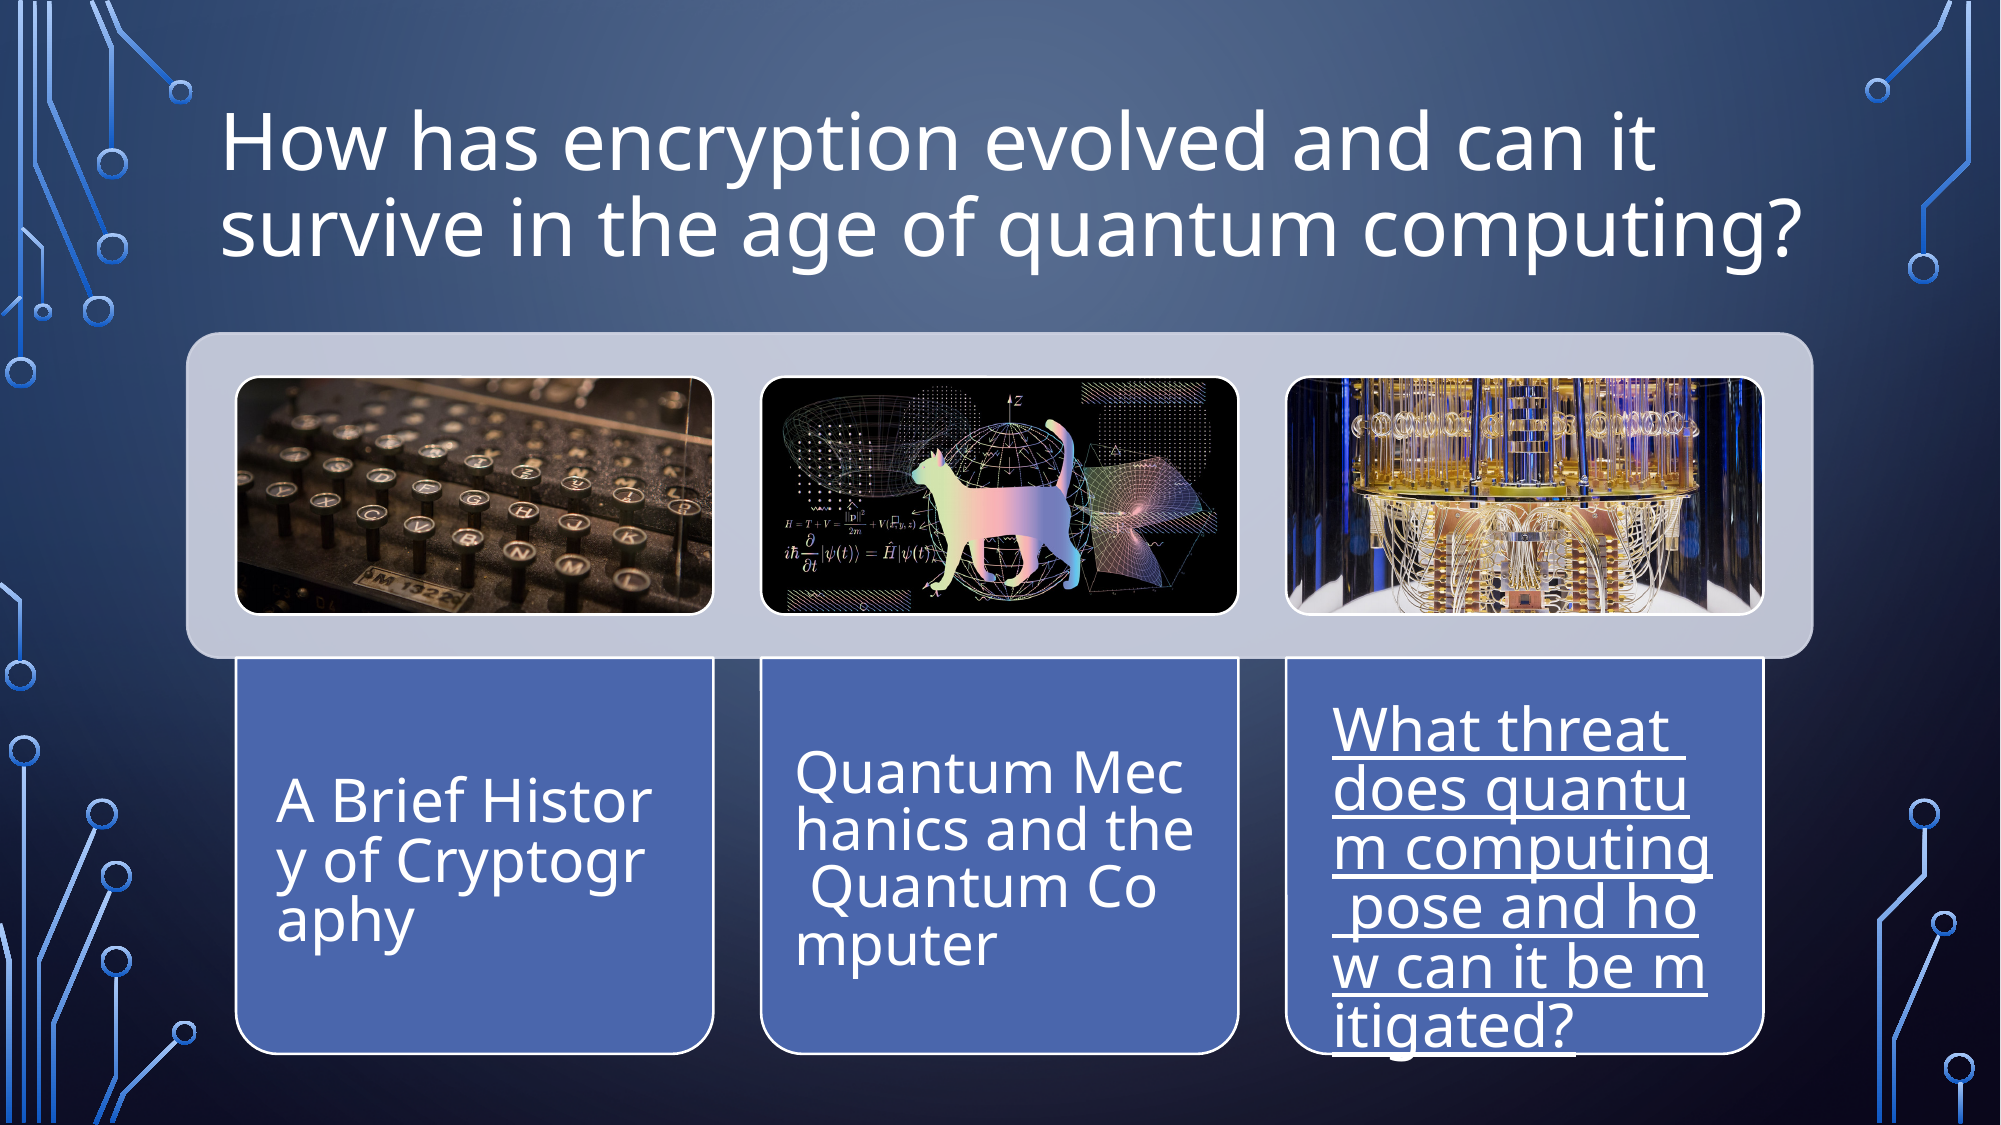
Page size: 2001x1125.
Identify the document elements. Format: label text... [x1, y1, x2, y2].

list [186, 333, 1813, 1054]
title How has encryption evolved and can it survive in the age of quantum computing? [204, 56, 1830, 320]
